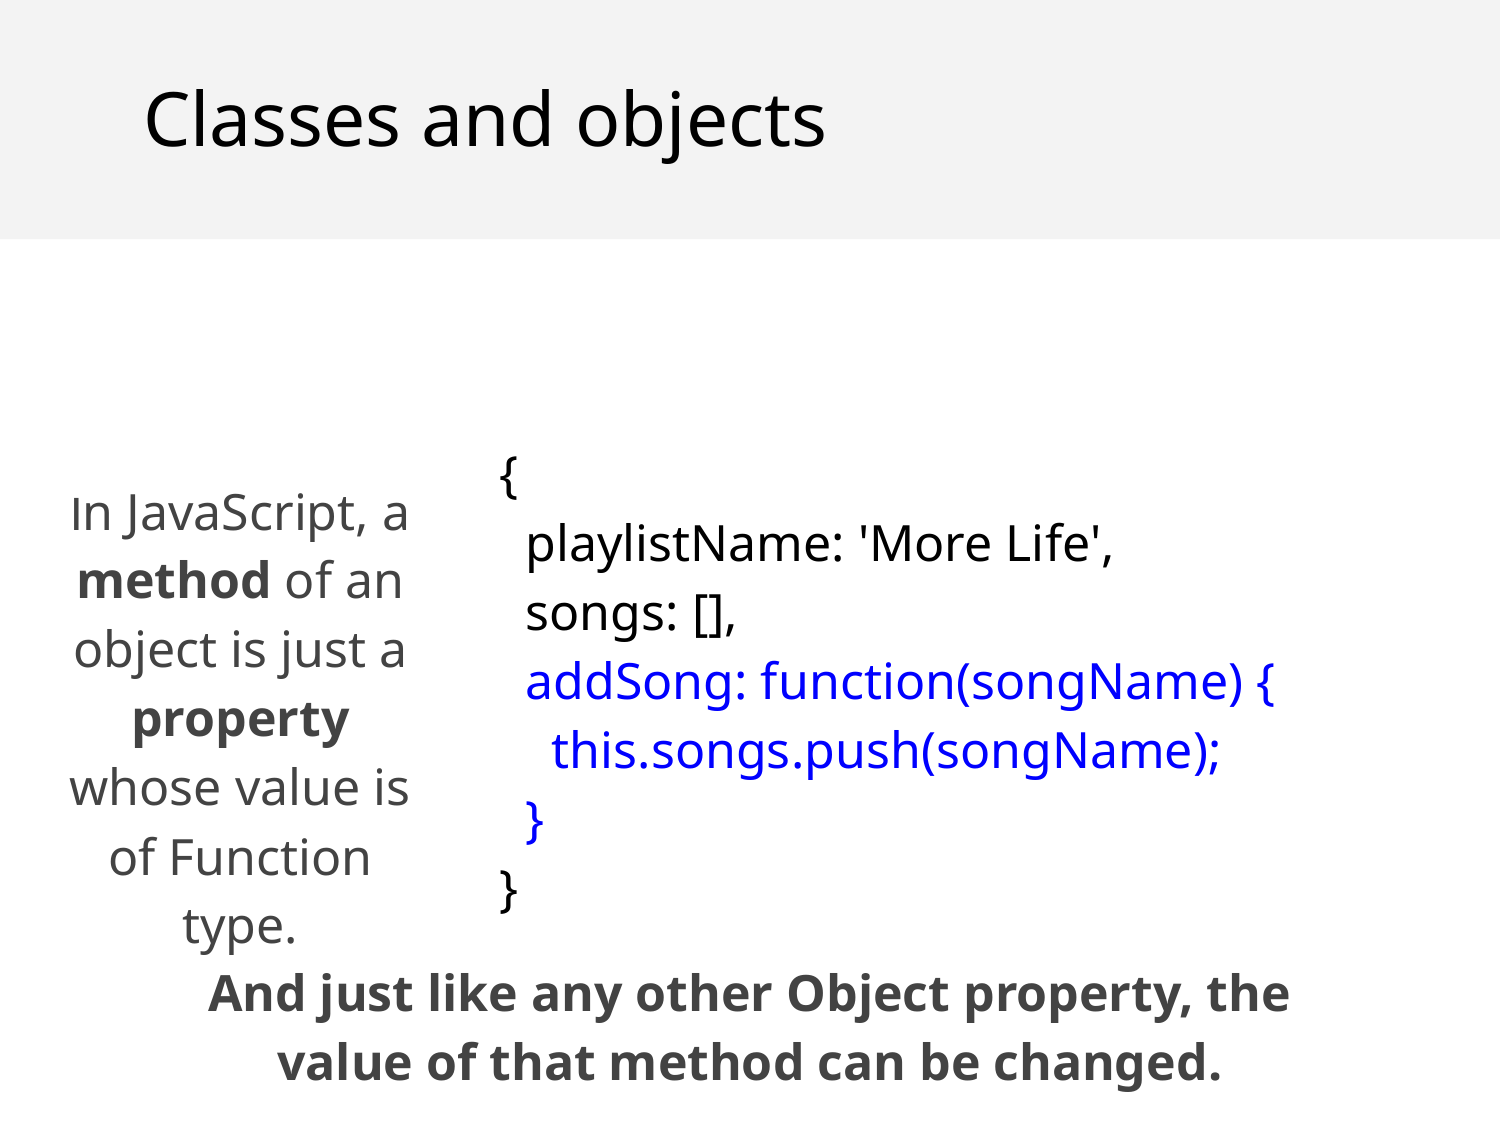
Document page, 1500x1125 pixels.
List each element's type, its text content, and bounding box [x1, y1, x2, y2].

text_box { playlistName: 'More Life', songs: [], addSong: function(songName) { this.songs.push(songName); } } [484, 418, 1443, 949]
text_box And just like any other Object property, the value of that method can be changed. [152, 937, 1347, 1106]
text_box Classes and objects [128, 56, 1372, 183]
text_box In JavaScript, a method of an object is just a property whose value is of Function type. [34, 456, 447, 1017]
